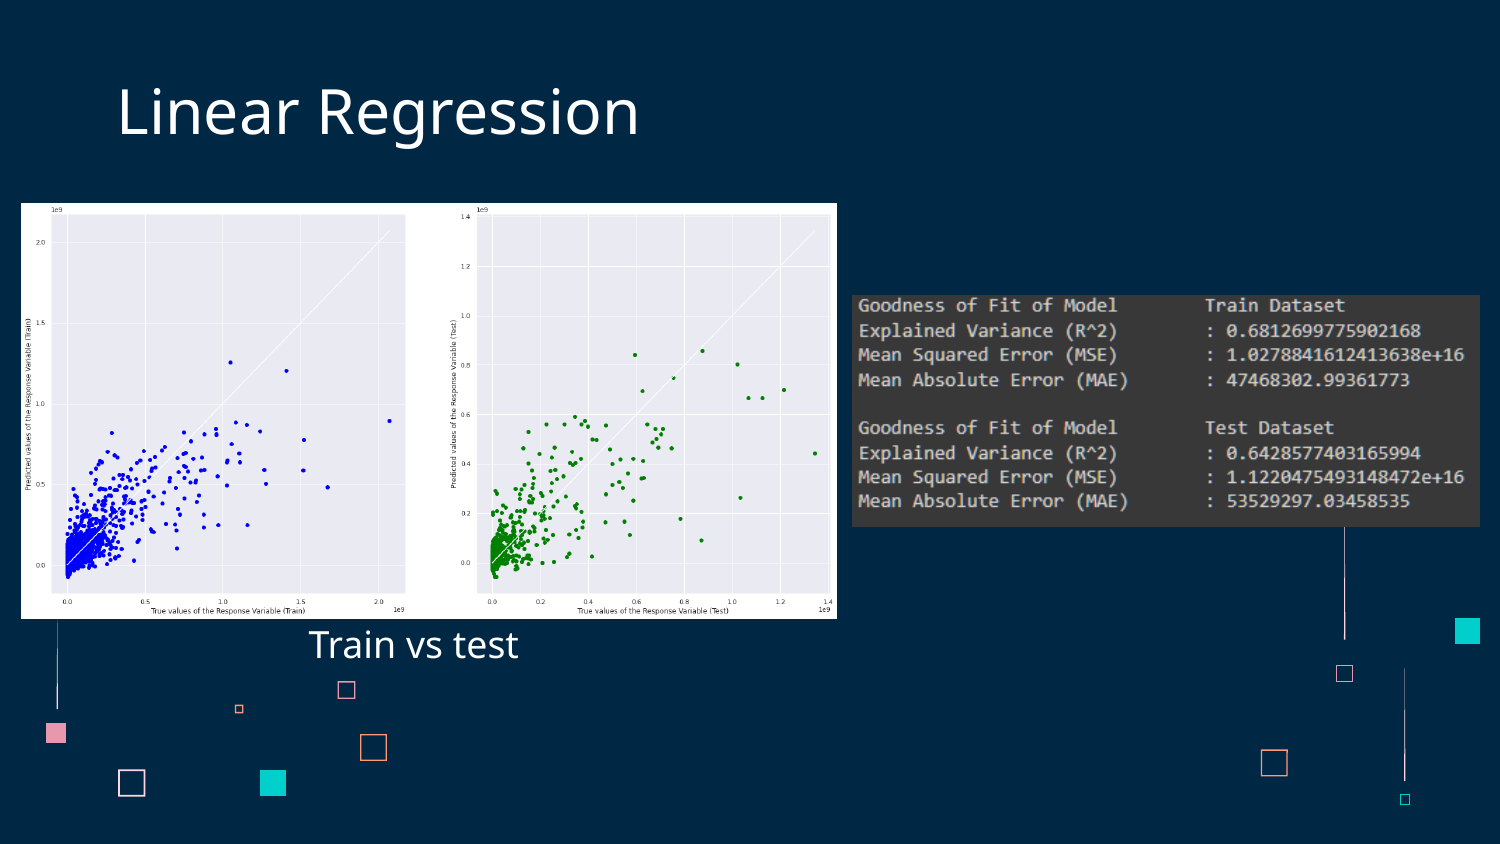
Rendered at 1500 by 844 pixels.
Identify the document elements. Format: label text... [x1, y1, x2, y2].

title Linear Regression [101, 67, 757, 163]
list Train vs test [293, 627, 540, 689]
picture [21, 203, 837, 619]
picture [852, 294, 1480, 527]
